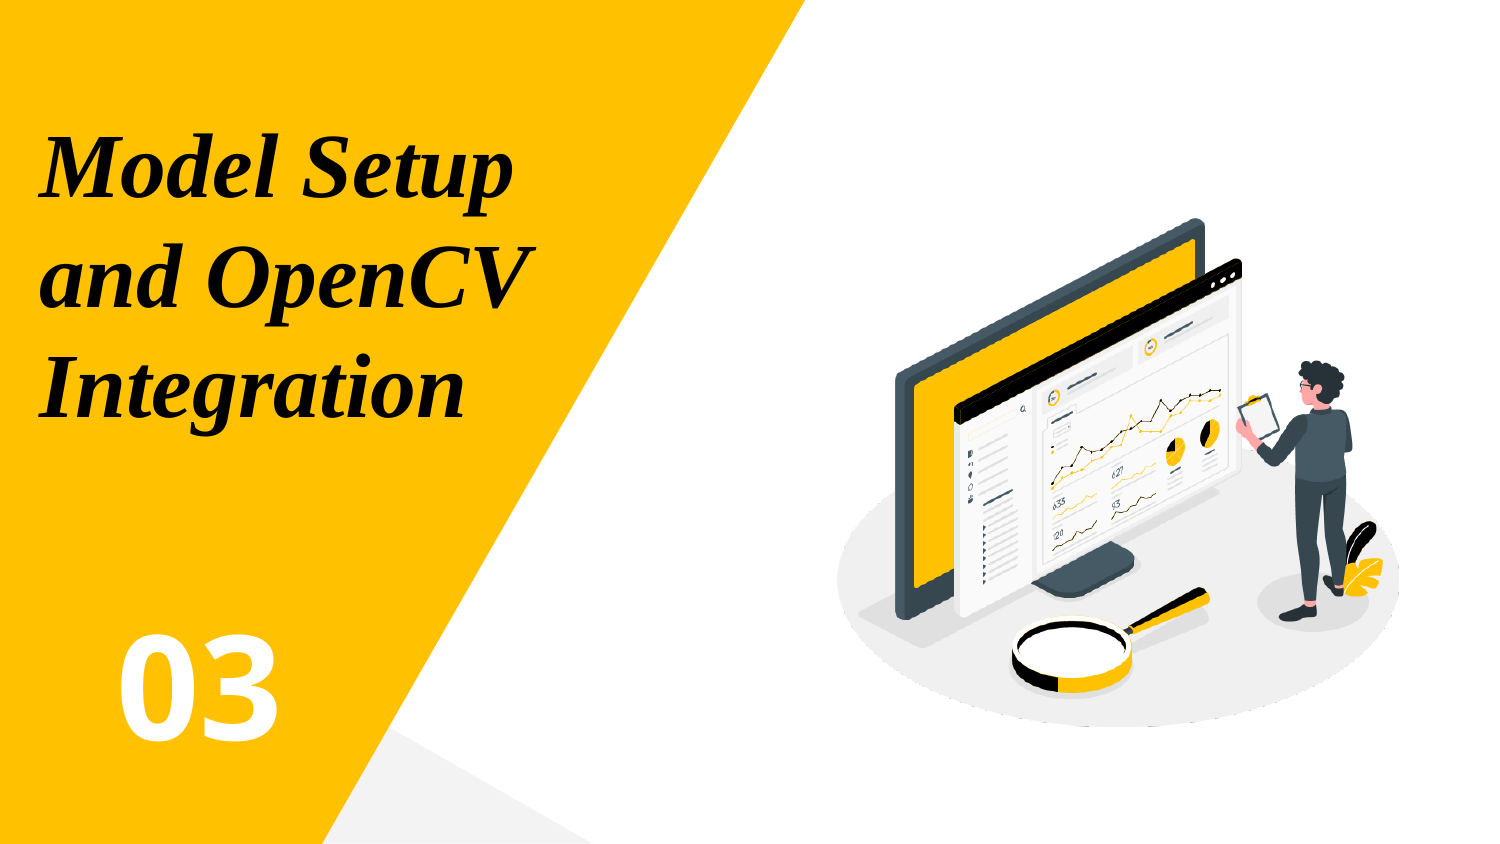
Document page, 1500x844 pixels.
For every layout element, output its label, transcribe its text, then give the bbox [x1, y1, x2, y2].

title 03 [101, 622, 370, 785]
title Model Setup and OpenCV Integration [24, 90, 688, 426]
picture [837, 218, 1400, 728]
